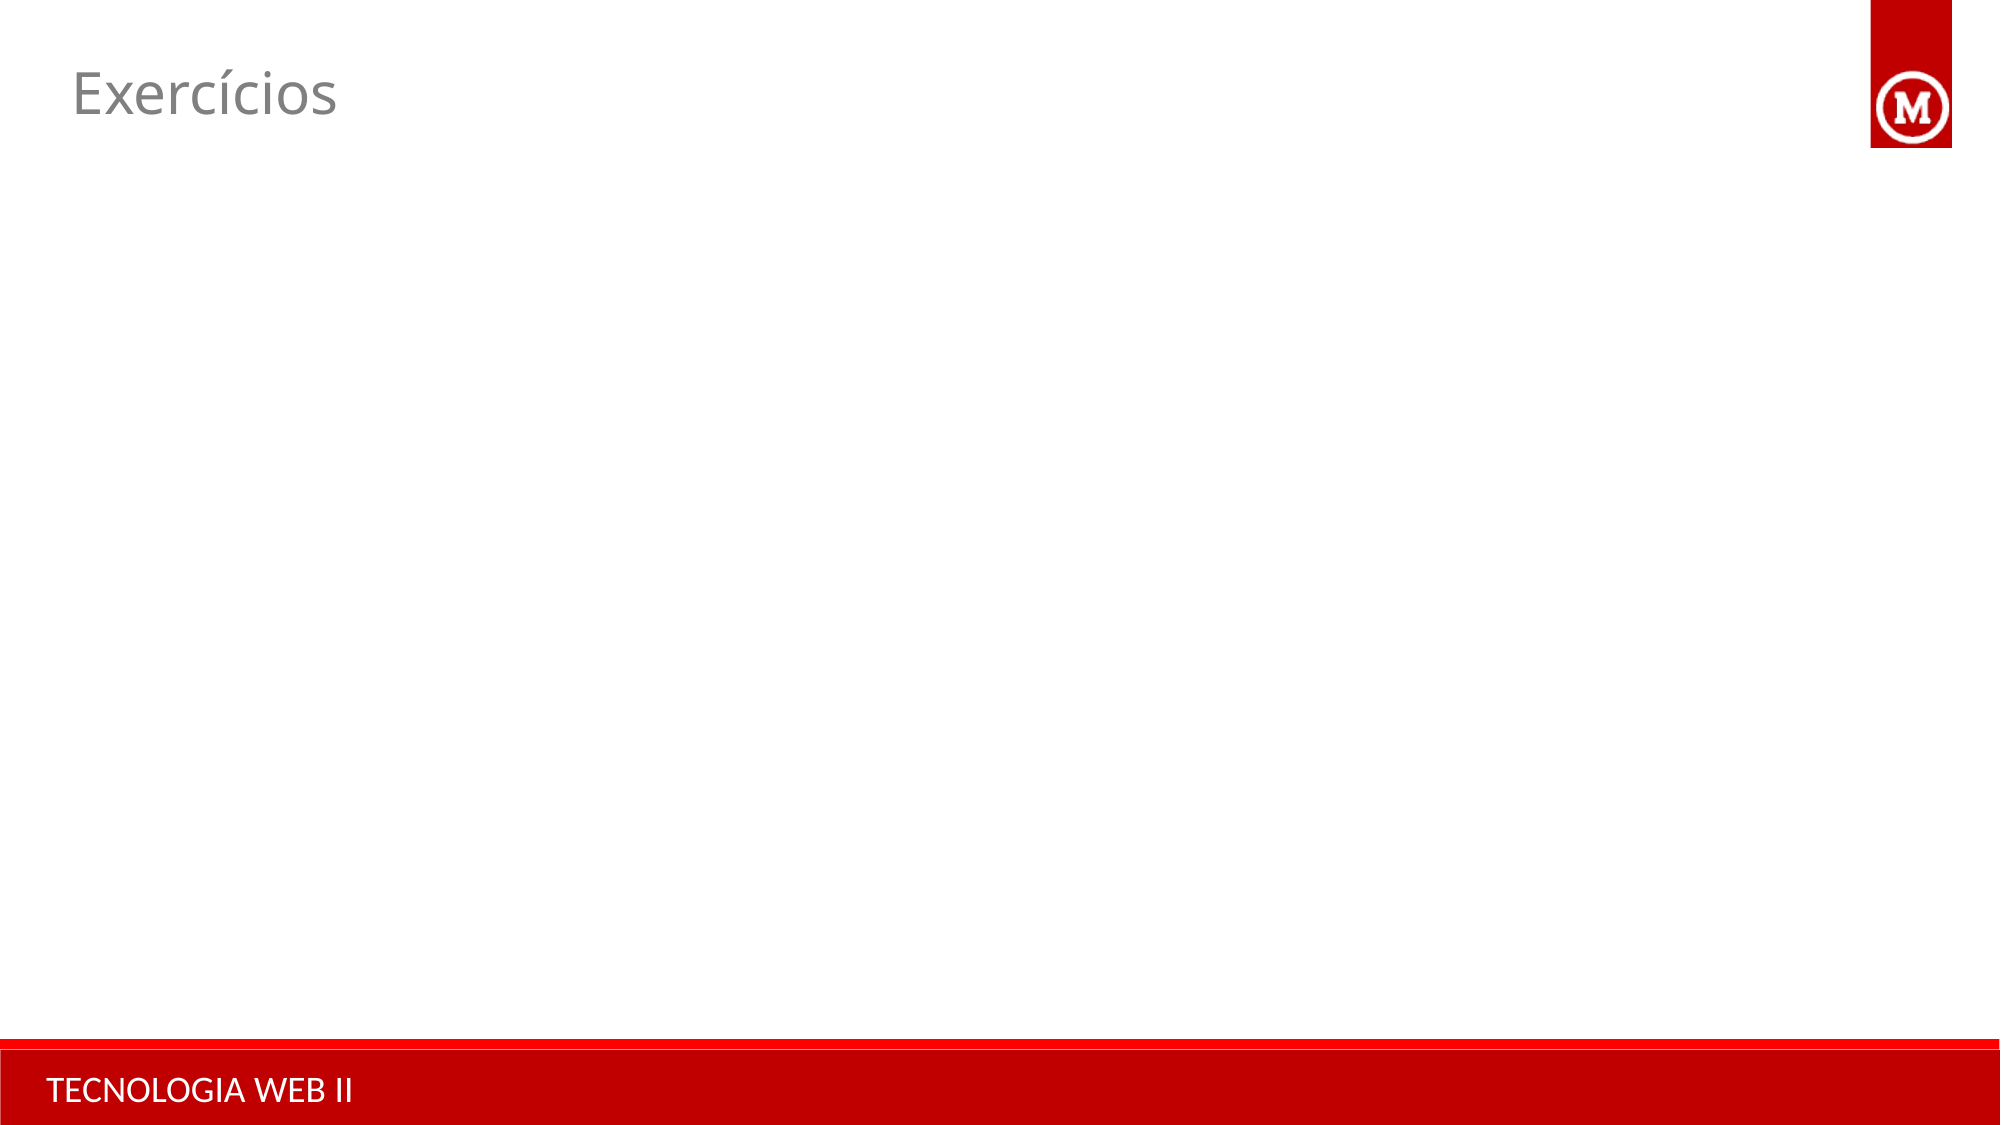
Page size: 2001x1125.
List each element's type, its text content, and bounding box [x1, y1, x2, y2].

picture [1873, 69, 1953, 148]
text_box Exercícios [56, 48, 354, 134]
